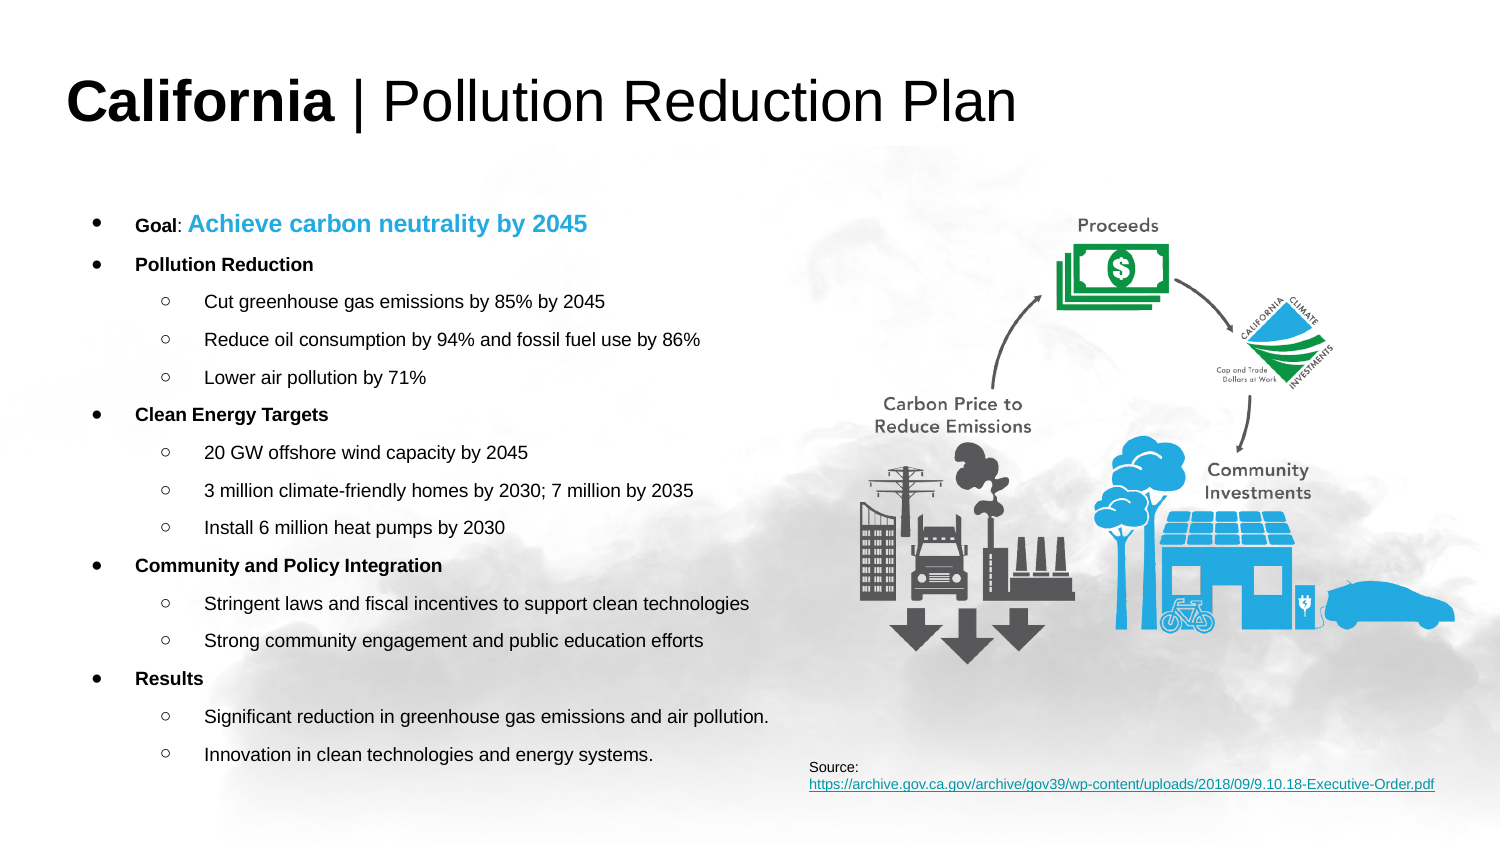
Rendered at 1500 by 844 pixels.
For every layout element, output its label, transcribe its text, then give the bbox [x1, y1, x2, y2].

list Goal: Achieve carbon neutrality by 2045 Pollution Reduction Cut greenhouse gas emissions by 85% by 2045 Reduce oil consumption by 94% and fossil fuel use by 86% Lower air pollution by 71% Clean Energy Targets 20 GW offshore wind capacity by 2045 3 million climate-friendly homes by 2030; 7 million by 2035 Install 6 million heat pumps by 2030 Community and Policy Integration Stringent laws and fiscal incentives to support clean technologies Strong community engagement and public education efforts Results Significant reduction in greenhouse gas emissions and air pollution. Innovation in clean technologies and energy systems. [51, 188, 785, 813]
title California | Pollution Reduction Plan [51, 48, 1449, 142]
text_box Source: https://archive.gov.ca.gov/archive/gov39/wp-content/uploads/2018/09/9.10.18-Executive-Order.pdf [794, 742, 1463, 796]
picture [830, 209, 1463, 672]
